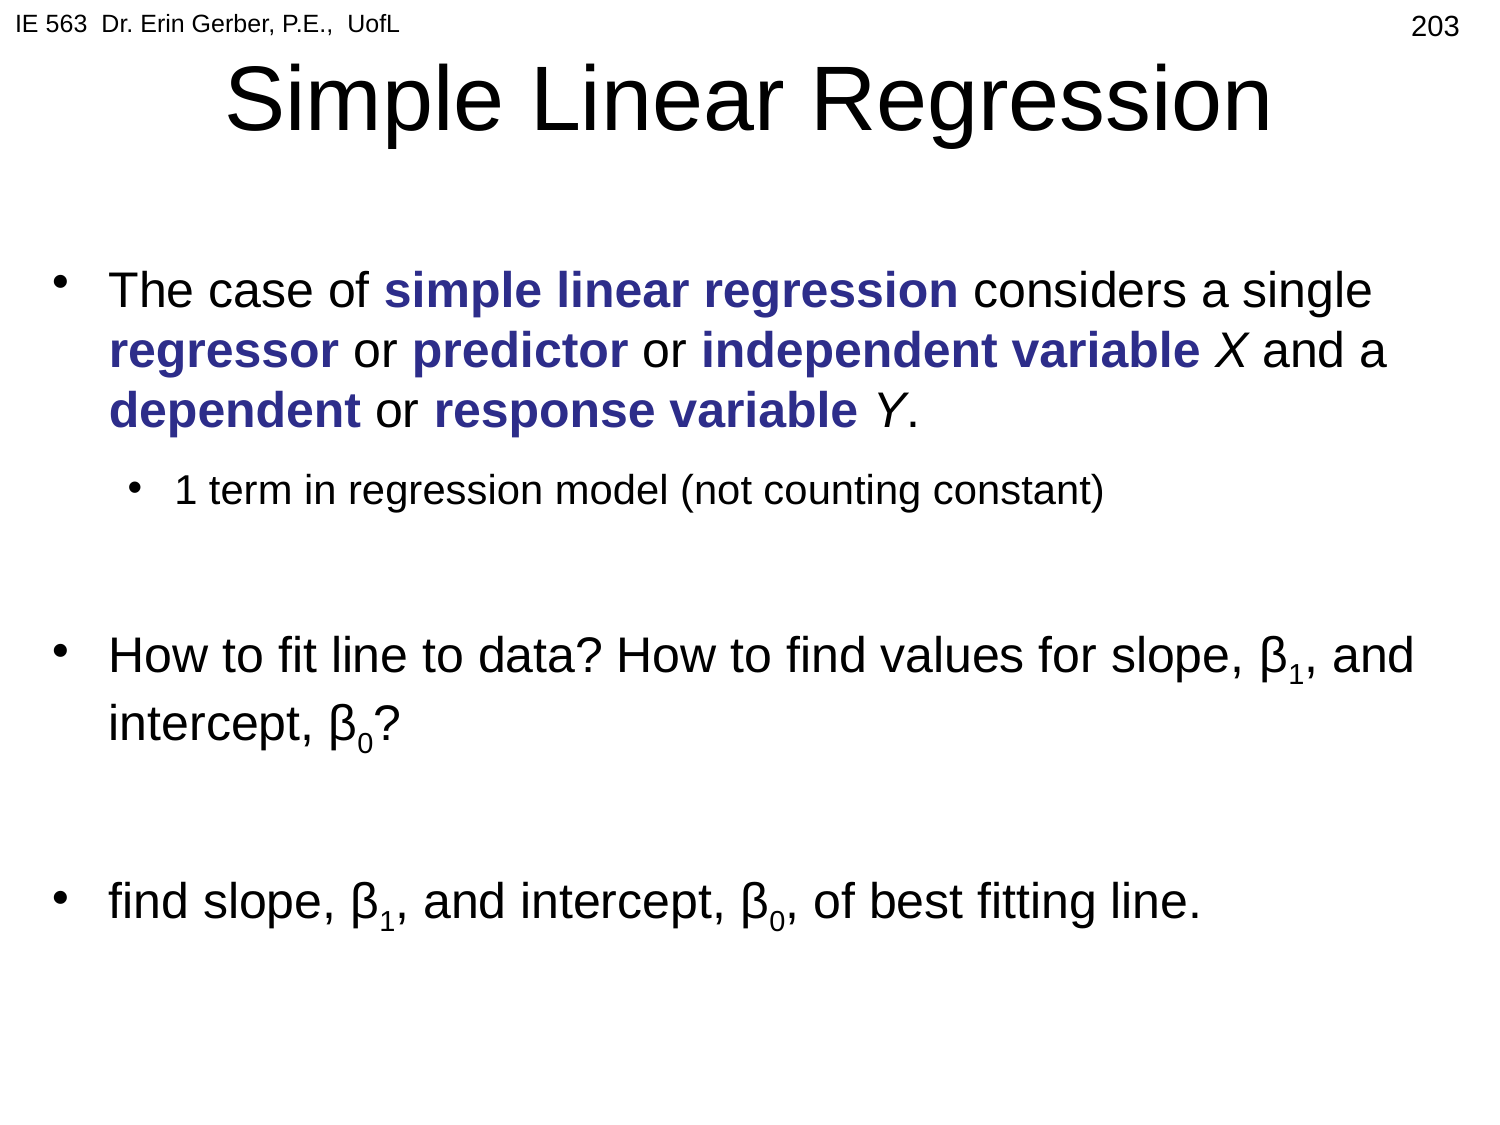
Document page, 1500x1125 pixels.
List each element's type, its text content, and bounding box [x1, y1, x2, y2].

slide_number 203 [1124, 0, 1476, 79]
footer IE 563 Dr. Erin Gerber, P.E., UofL [0, 0, 626, 79]
list The case of simple linear regression considers a single regressor or predictor or independent variable X and a dependent or response variable Y. 1 term in regression model (not counting constant) How to fit line to data? How to find values for slope, β1, and intercept, β0? find slope, β1, and intercept, β0, of best fitting line. [37, 249, 1463, 993]
title Simple Linear Regression [74, 0, 1426, 188]
